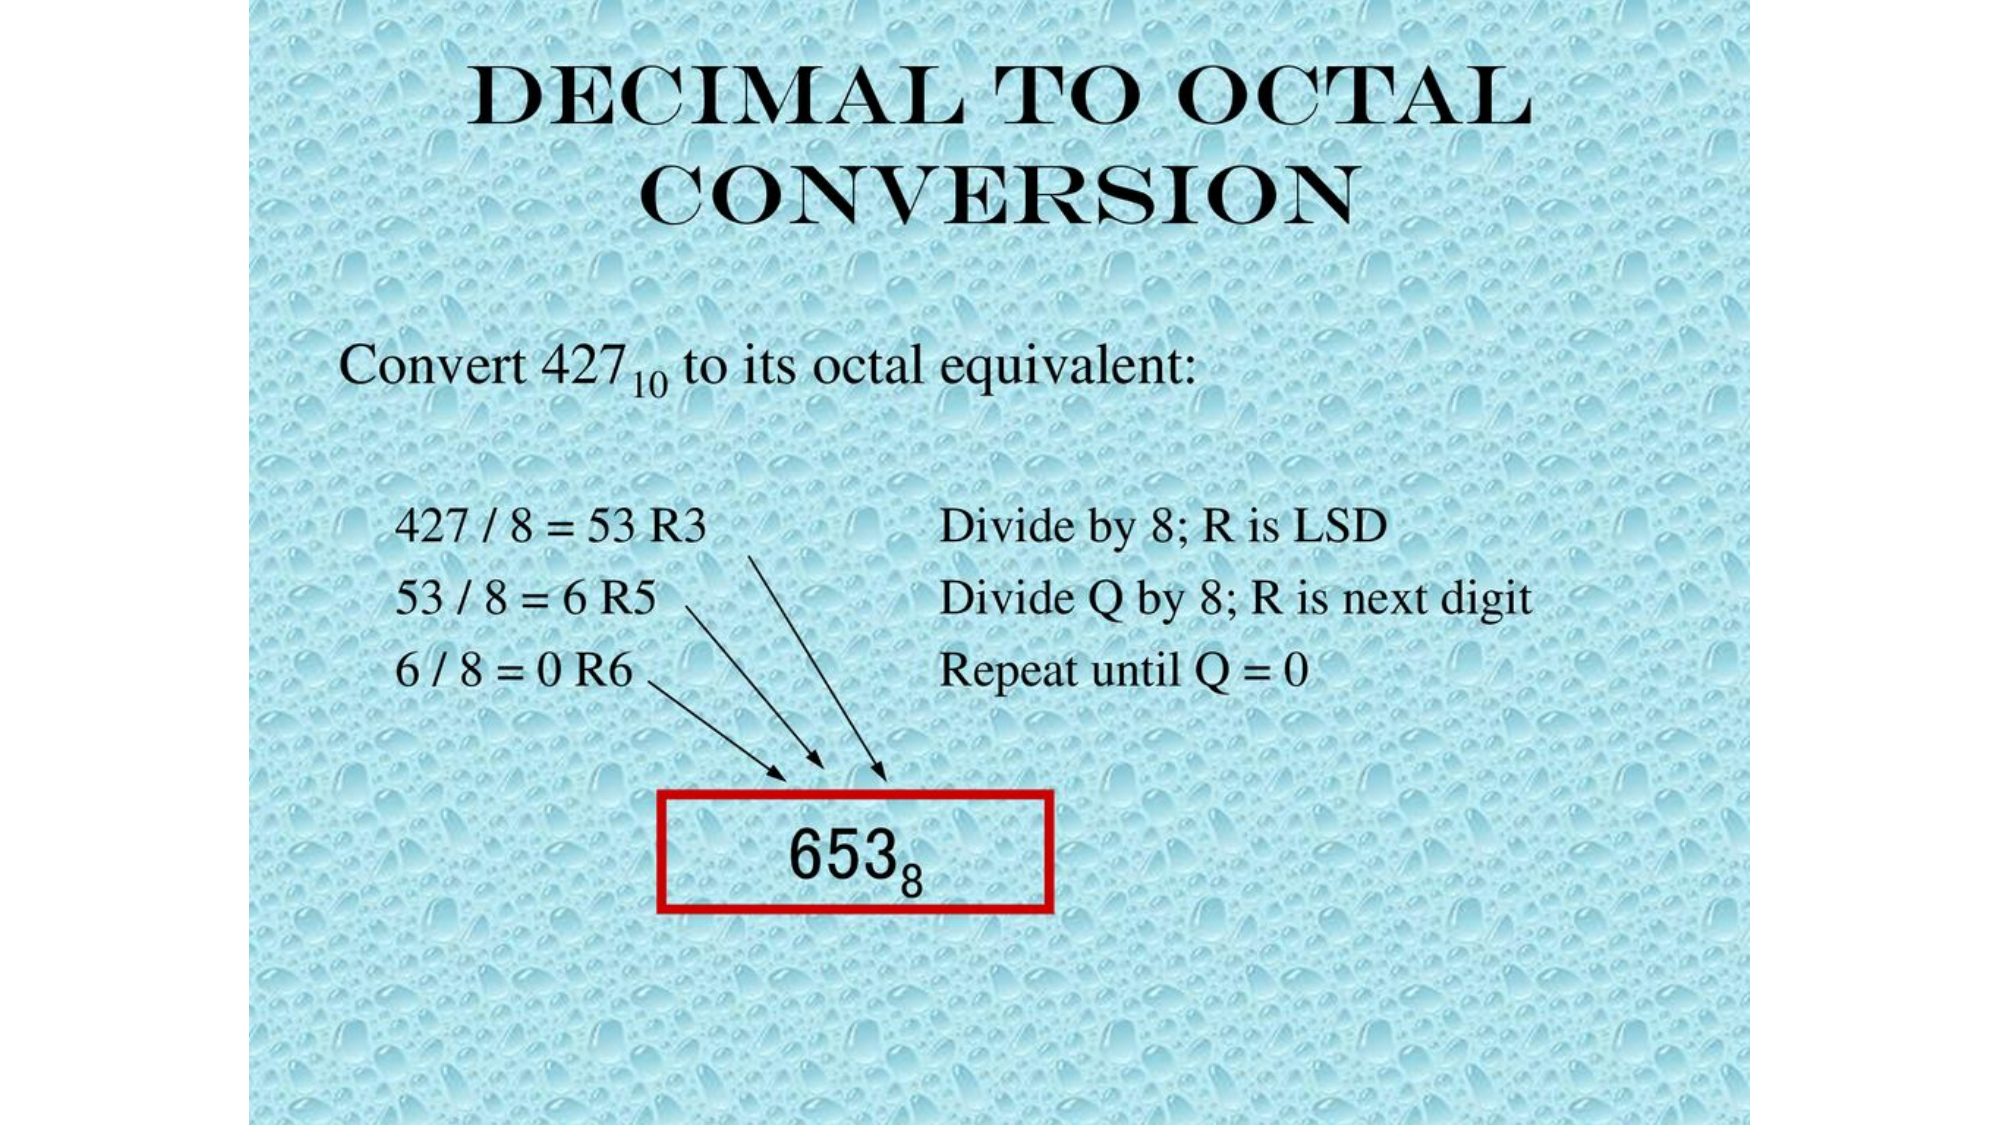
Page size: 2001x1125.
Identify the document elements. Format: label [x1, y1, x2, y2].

picture [249, 0, 1750, 1125]
